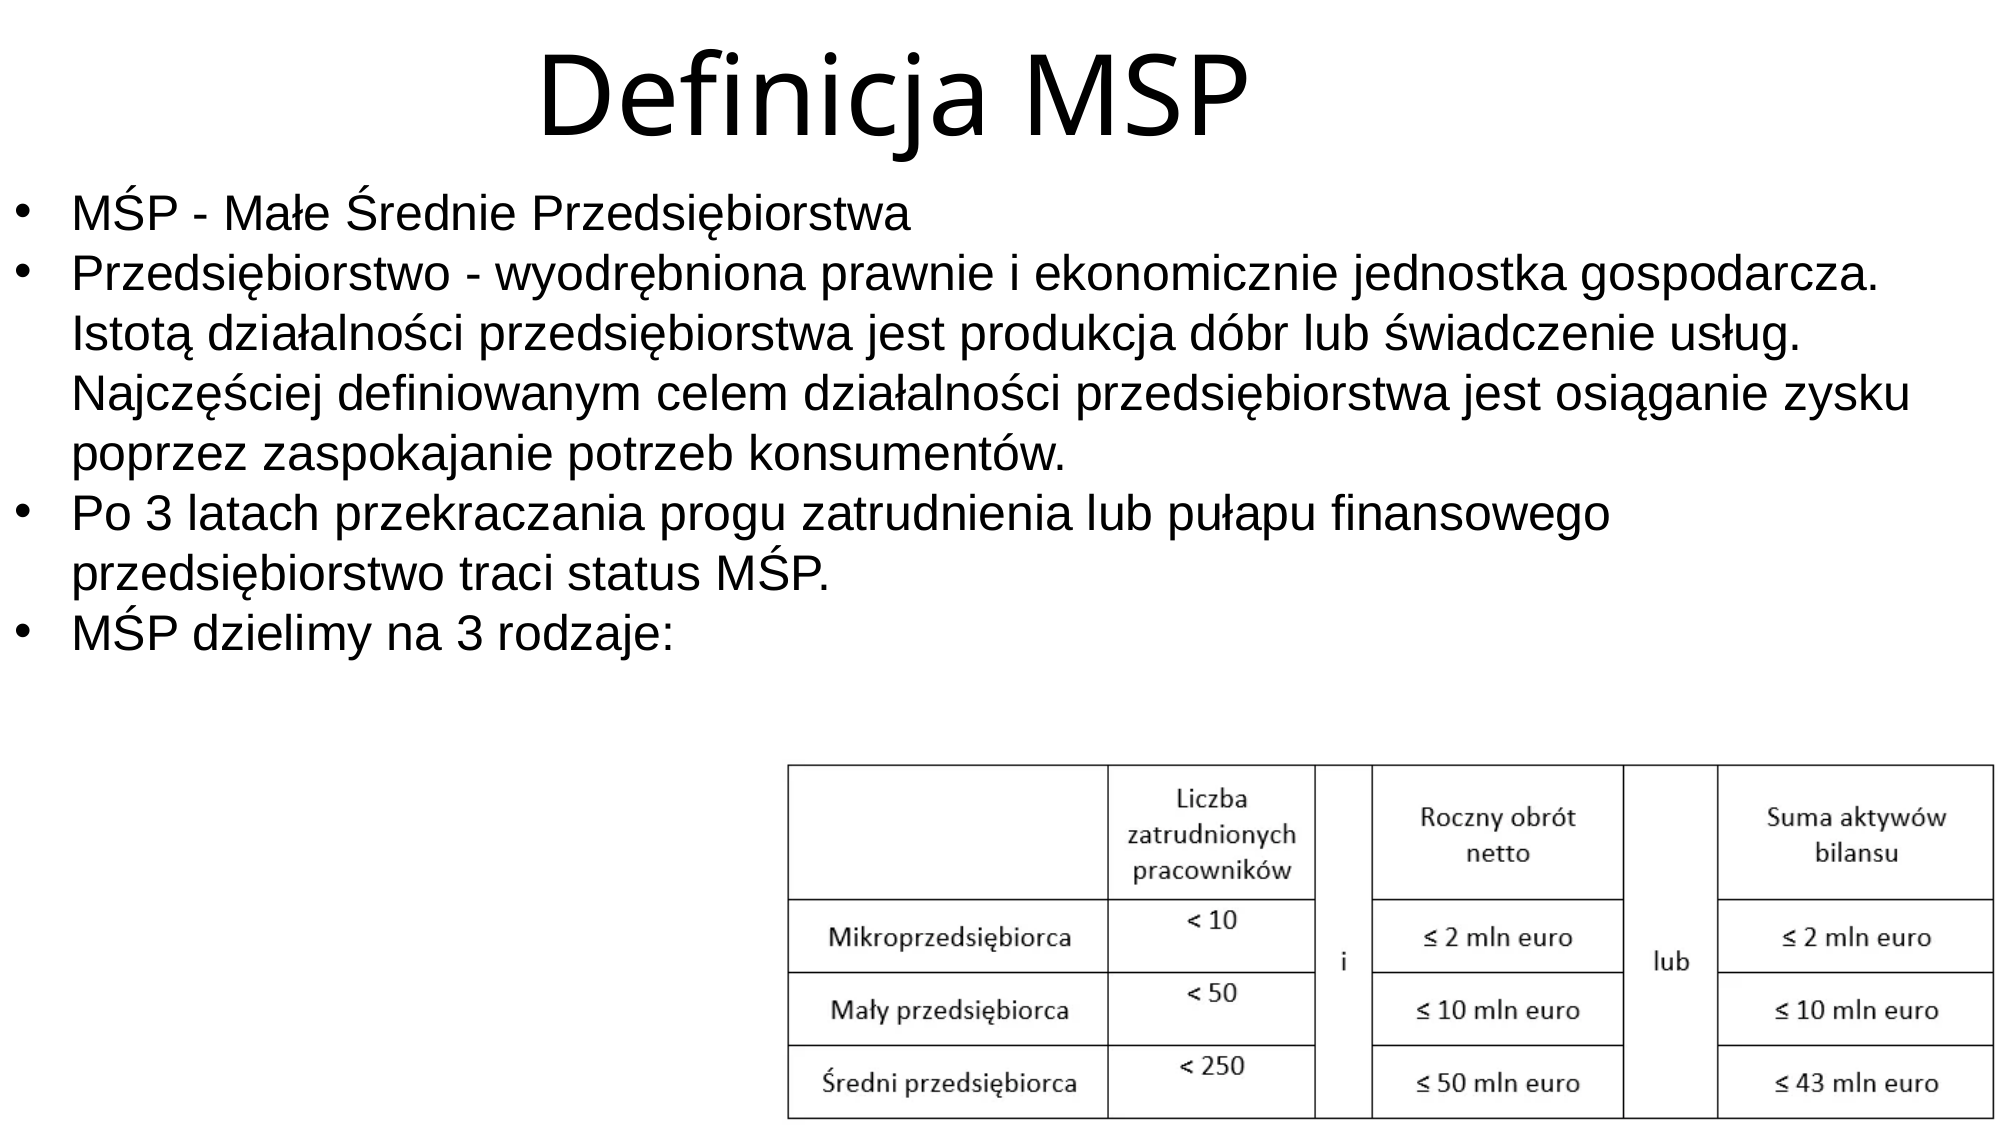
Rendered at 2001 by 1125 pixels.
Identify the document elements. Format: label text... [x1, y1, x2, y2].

subtitle MŚP - Małe Średnie Przedsiębiorstwa Przedsiębiorstwo - wyodrębniona prawnie i ekonomicznie jednostka gospodarcza. Istotą działalności przedsiębiorstwa jest produkcja dóbr lub świadczenie usług. Najczęściej definiowanym celem działalności przedsiębiorstwa jest osiąganie zysku poprzez zaspokajanie potrzeb konsumentów. Po 3 latach przekraczania progu zatrudnienia lub pułapu finansowego przedsiębiorstwo traci status MŚP. MŚP dzielimy na 3 rodzaje: [0, 172, 2000, 1125]
picture [781, 758, 2000, 1125]
title Definicja MSP [476, 1, 1282, 172]
